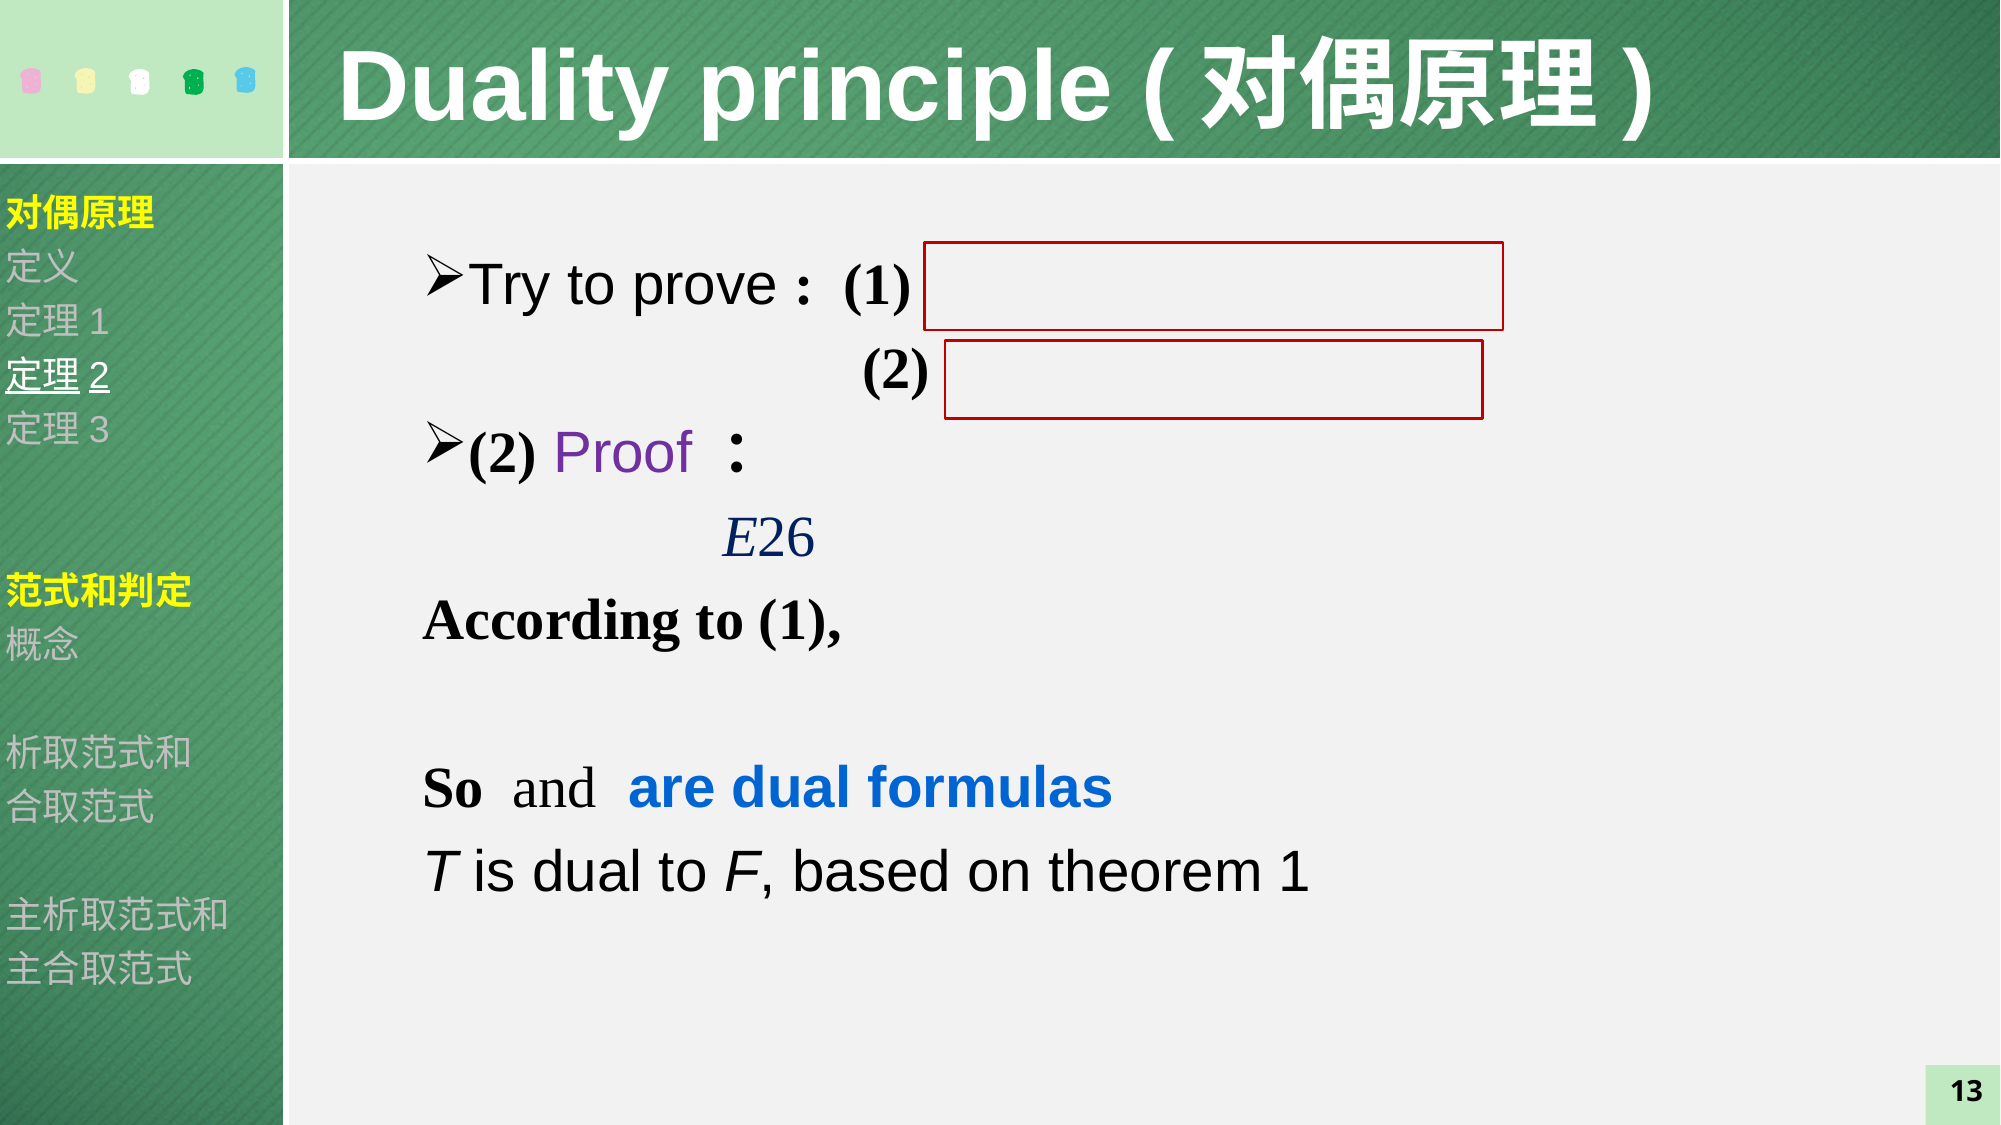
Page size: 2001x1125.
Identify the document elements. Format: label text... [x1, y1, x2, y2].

text_box [944, 340, 1483, 419]
picture [0, 164, 283, 172]
text_box [924, 242, 1503, 330]
slide_number 13 [1925, 1065, 2000, 1125]
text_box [19, 65, 258, 95]
picture [289, 0, 2000, 158]
text_box Duality principle (对偶原理) [322, 12, 1948, 148]
text_box 对偶原理 定义 定理1 定理2 定理3 范式和判定 概念 析取范式和 合取范式 主析取范式和 主合取范式 [0, 172, 313, 1125]
